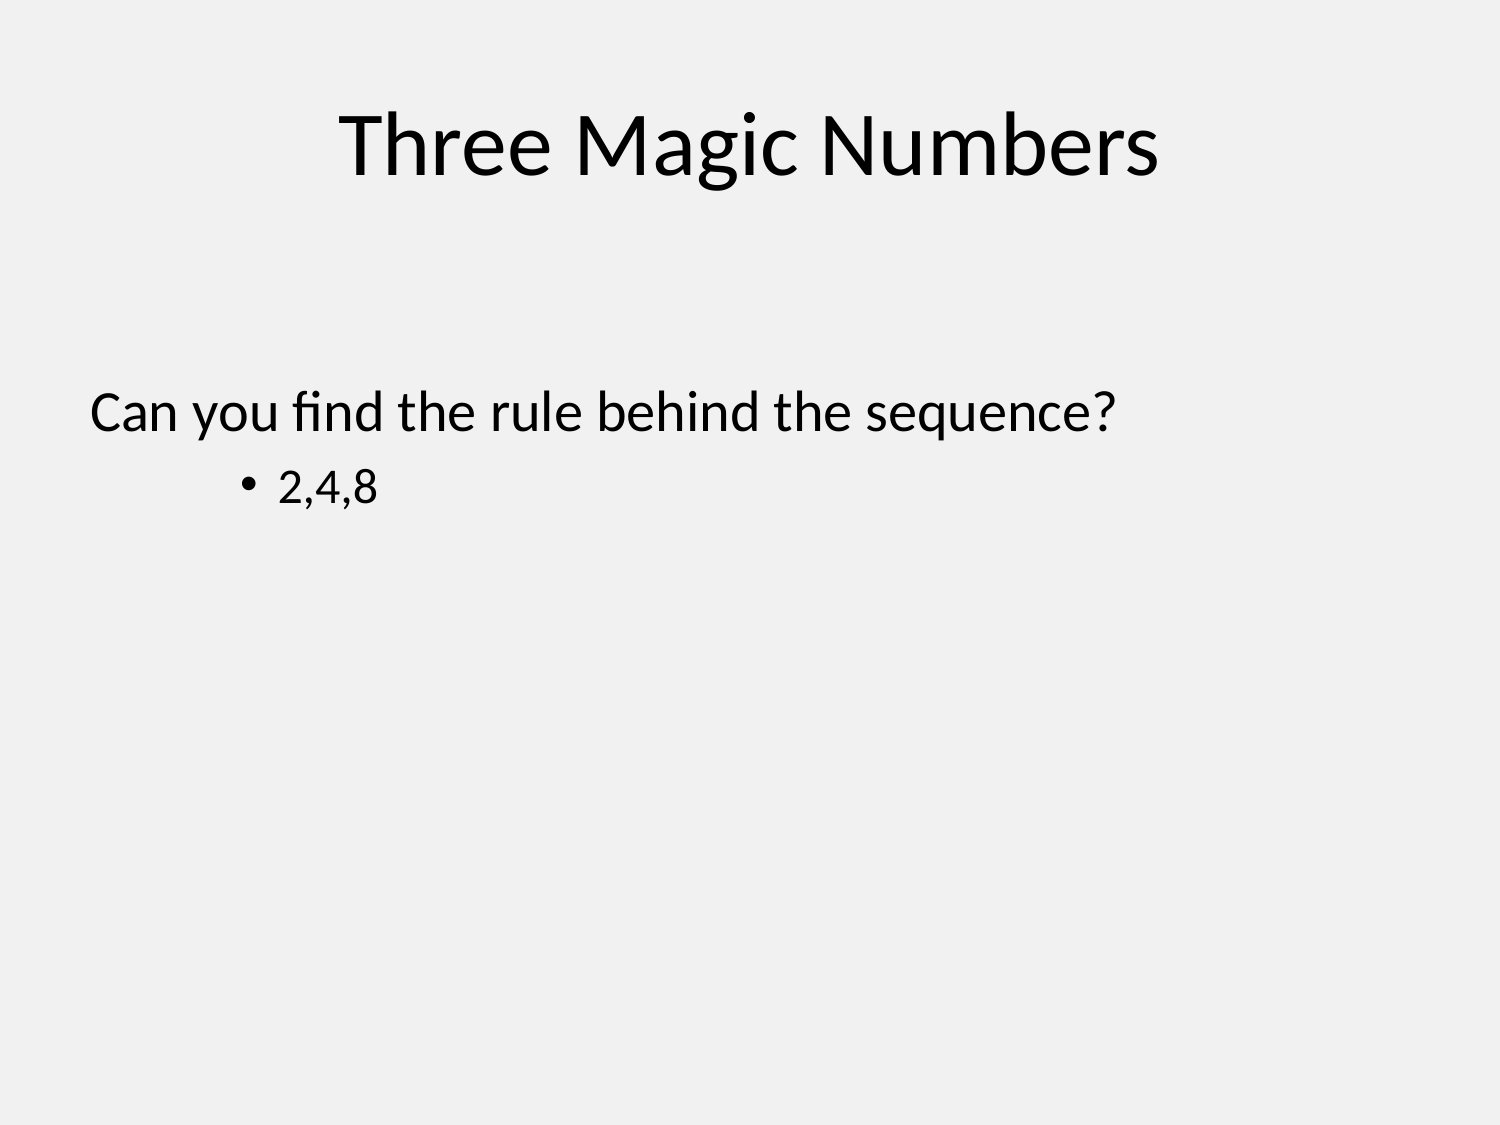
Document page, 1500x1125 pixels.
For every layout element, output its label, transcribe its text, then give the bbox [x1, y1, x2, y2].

title Three Magic Numbers [75, 45, 1425, 233]
list Can you find the rule behind the sequence? 2,4,8 [75, 365, 1425, 591]
